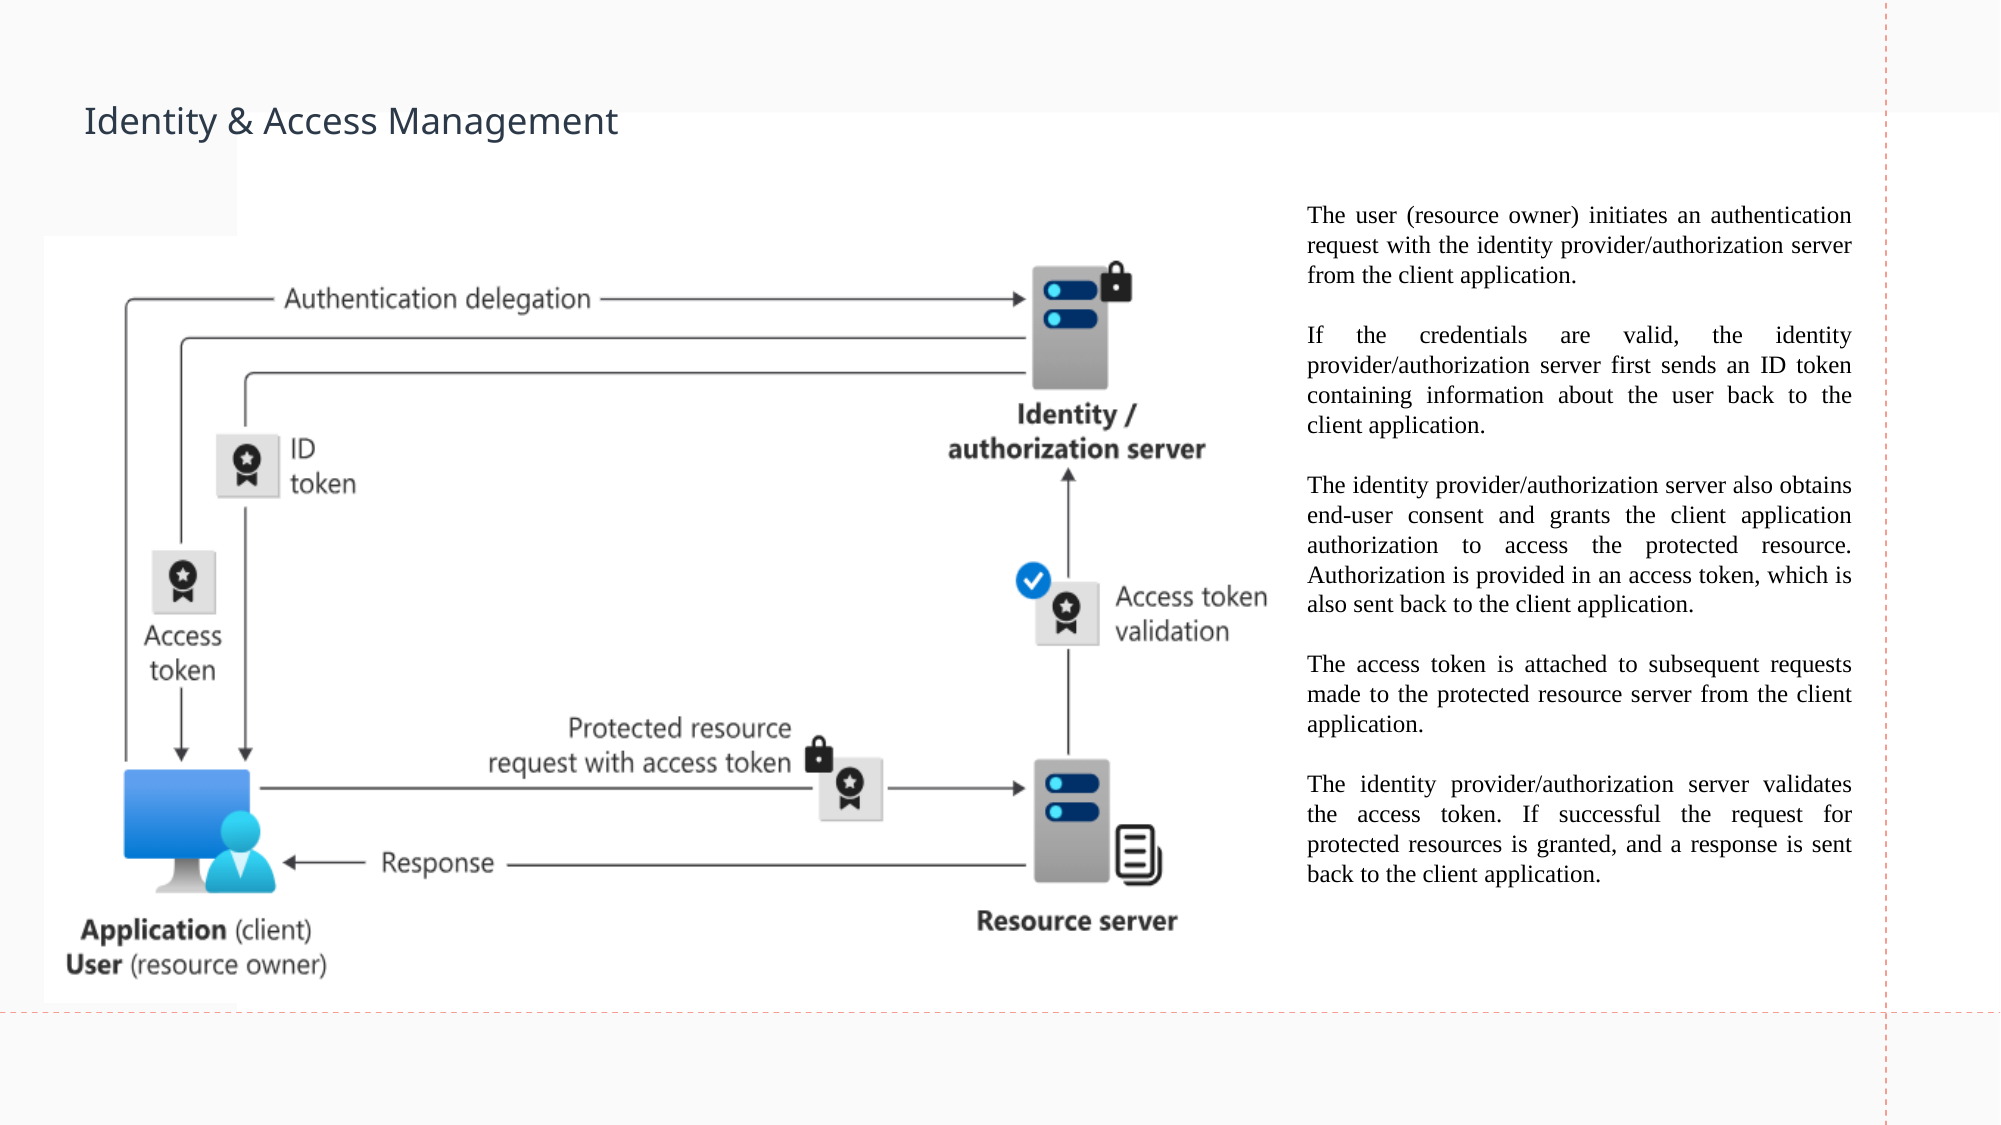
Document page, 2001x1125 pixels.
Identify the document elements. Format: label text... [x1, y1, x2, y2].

picture [44, 236, 1293, 1003]
title Identity & Access Management [69, 94, 1188, 150]
text_box The user (resource owner) initiates an authentication request with the identity provider/authorization server from the client application. If the credentials are valid, the identity provider/authorization server first sends an ID token containing information about the user back to the client application. The identity provider/authorization server also obtains end-user consent and grants the client application authorization to access the protected resource. Authorization is provided in an access token, which is also sent back to the client application. The access token is attached to subsequent requests made to the protected resource server from the client application. The identity provider/authorization server validates the access token. If successful the request for protected resources is granted, and a response is sent back to the client application. [1292, 191, 1868, 895]
